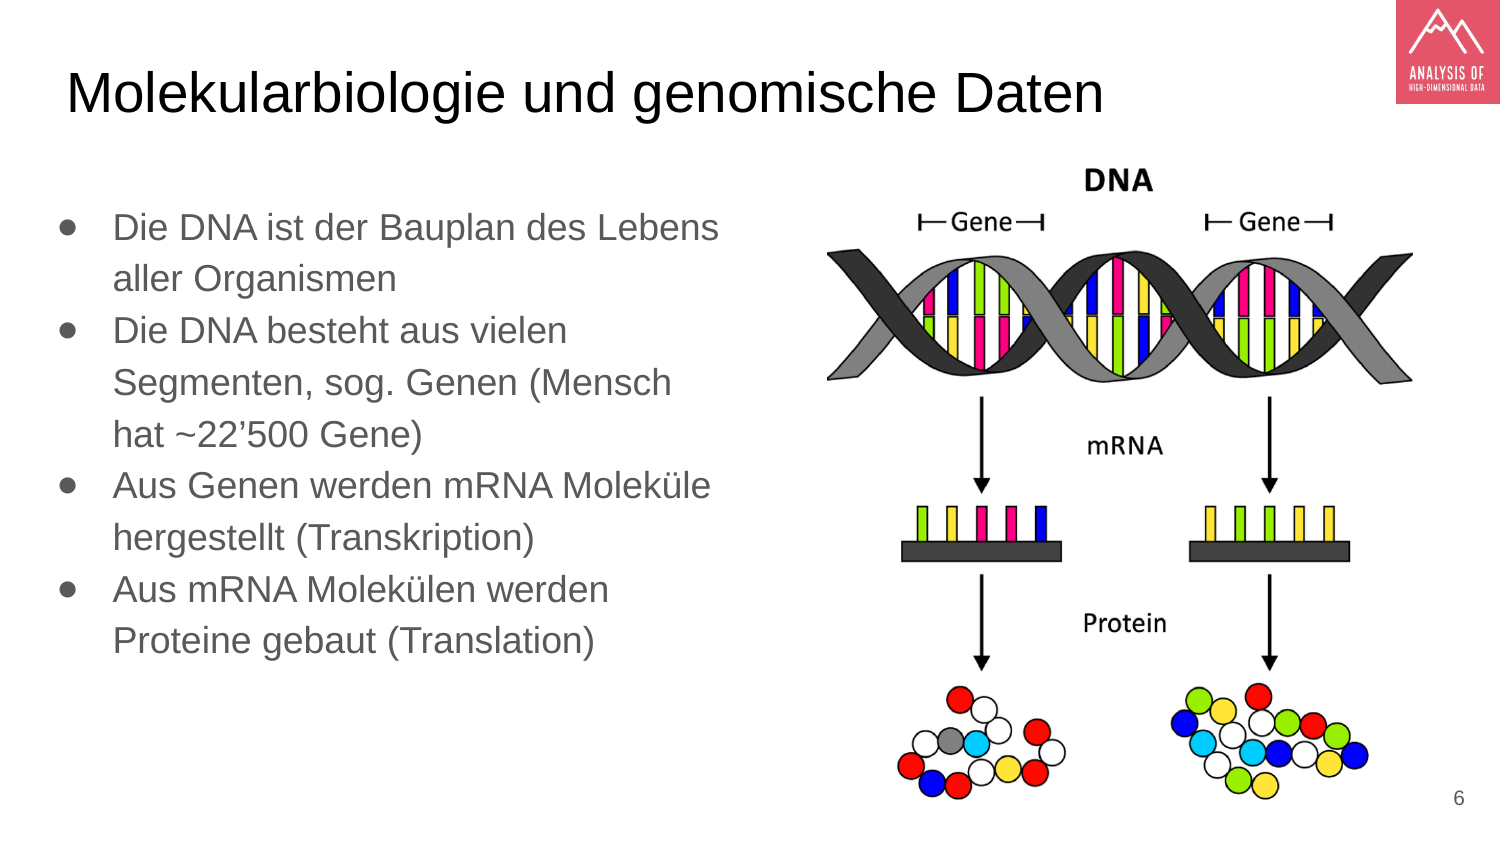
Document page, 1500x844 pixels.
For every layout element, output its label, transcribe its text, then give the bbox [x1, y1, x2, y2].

picture [826, 160, 1413, 802]
slide_number ‹#› [1389, 764, 1480, 830]
picture [1396, 0, 1500, 104]
title Molekularbiologie und genomische Daten [51, 40, 1449, 135]
text_box Die DNA ist der Bauplan des Lebens aller Organismen Die DNA besteht aus vielen Segmenten, sog. Genen (Mensch hat ~22’500 Gene) Aus Genen werden mRNA Moleküle hergestellt (Transkription) Aus mRNA Molekülen werden Proteine gebaut (Translation) [22, 180, 737, 822]
